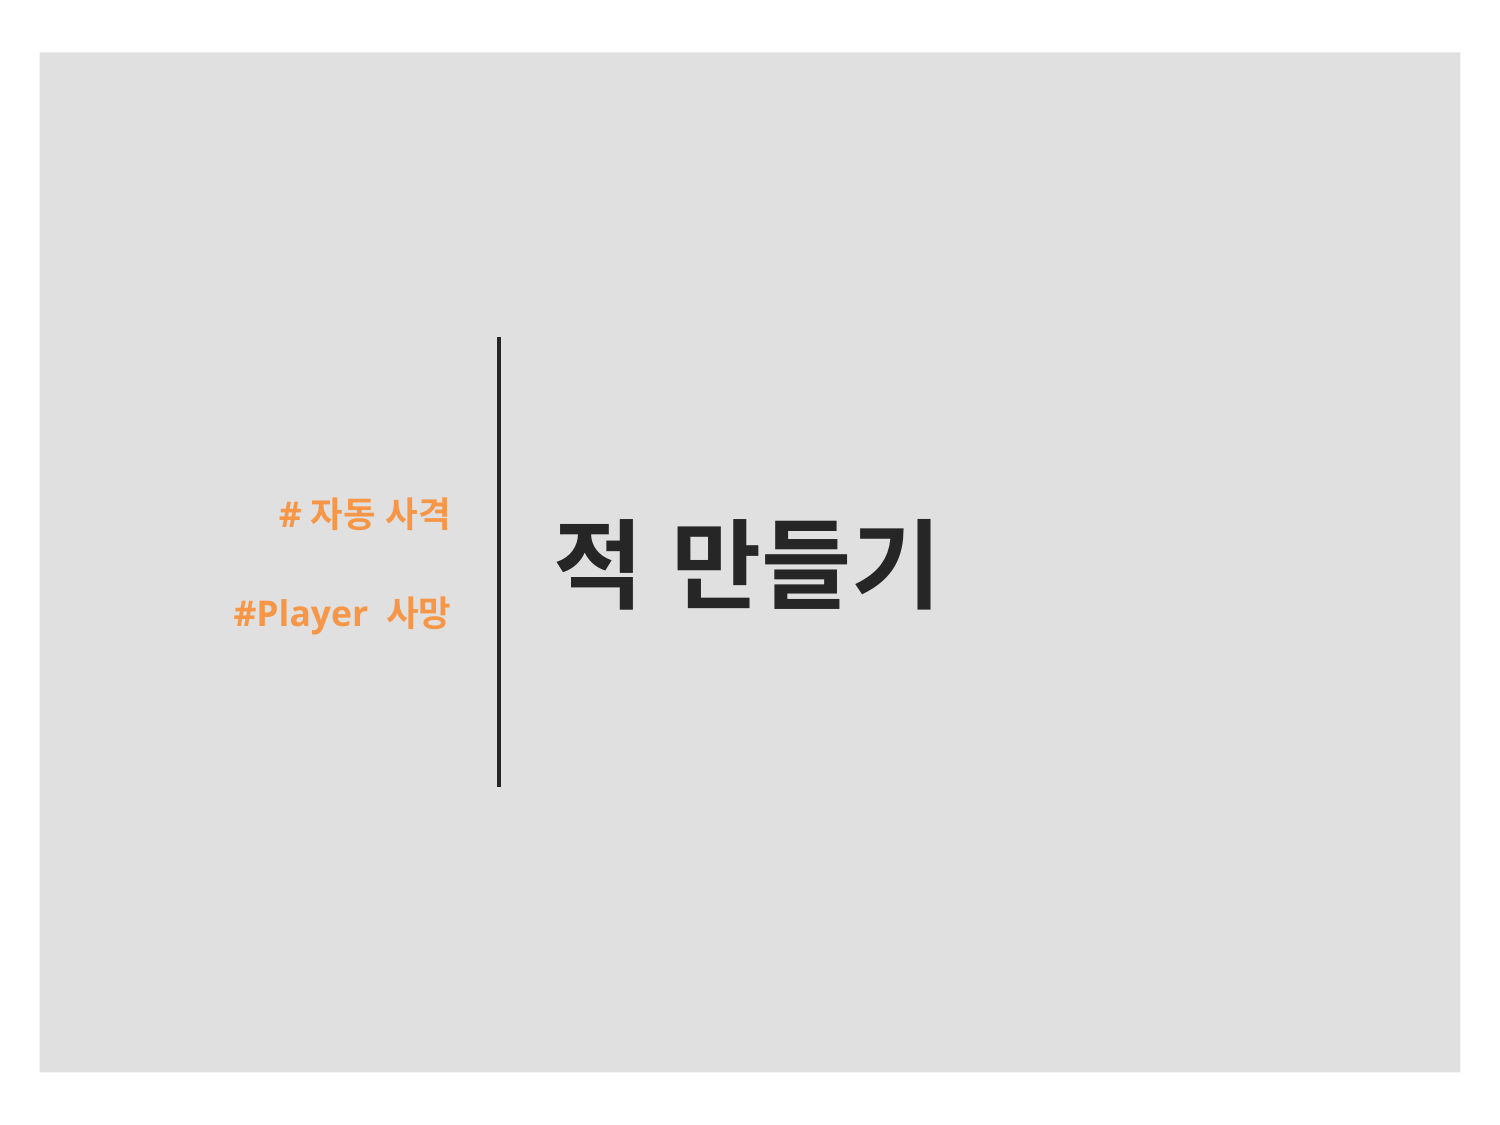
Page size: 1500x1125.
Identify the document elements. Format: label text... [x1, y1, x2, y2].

text_box [37, 50, 1462, 1074]
subtitle #자동 사격 #Player 사망 [76, 158, 467, 967]
title 적 만들기 [538, 158, 1372, 967]
